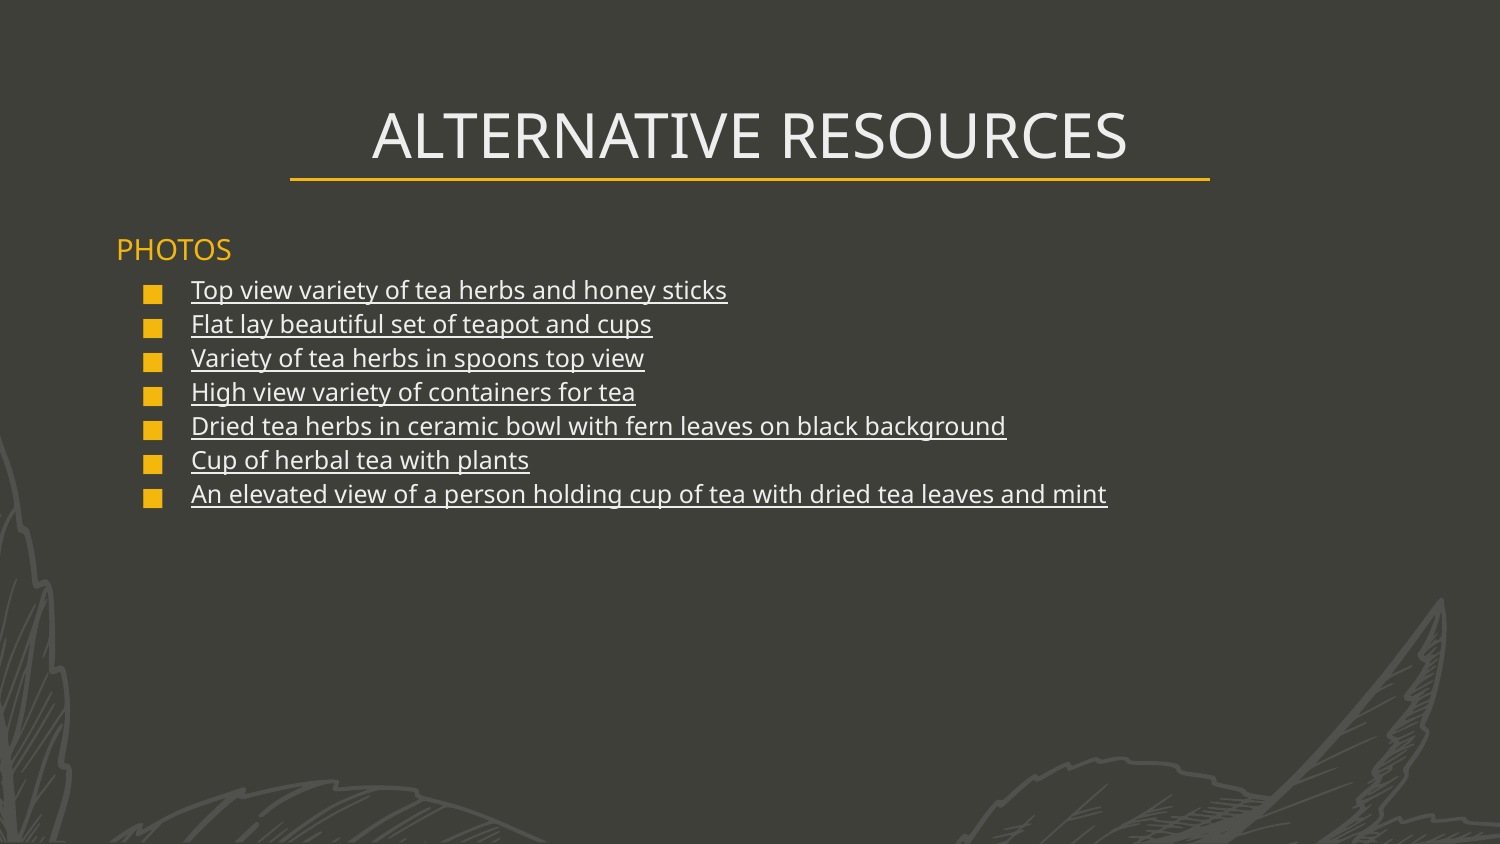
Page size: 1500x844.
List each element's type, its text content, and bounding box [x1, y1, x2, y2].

title ALTERNATIVE RESOURCES [39, 82, 1462, 184]
text_box PHOTOS [101, 216, 464, 272]
text_box Top view variety of tea herbs and honey sticks Flat lay beautiful set of teapot and cups Variety of tea herbs in spoons top view High view variety of containers for tea Dried tea herbs in ceramic bowl with fern leaves on black background Cup of herbal tea with plants An elevated view of a person holding cup of tea with dried tea leaves and mint [101, 259, 1211, 617]
